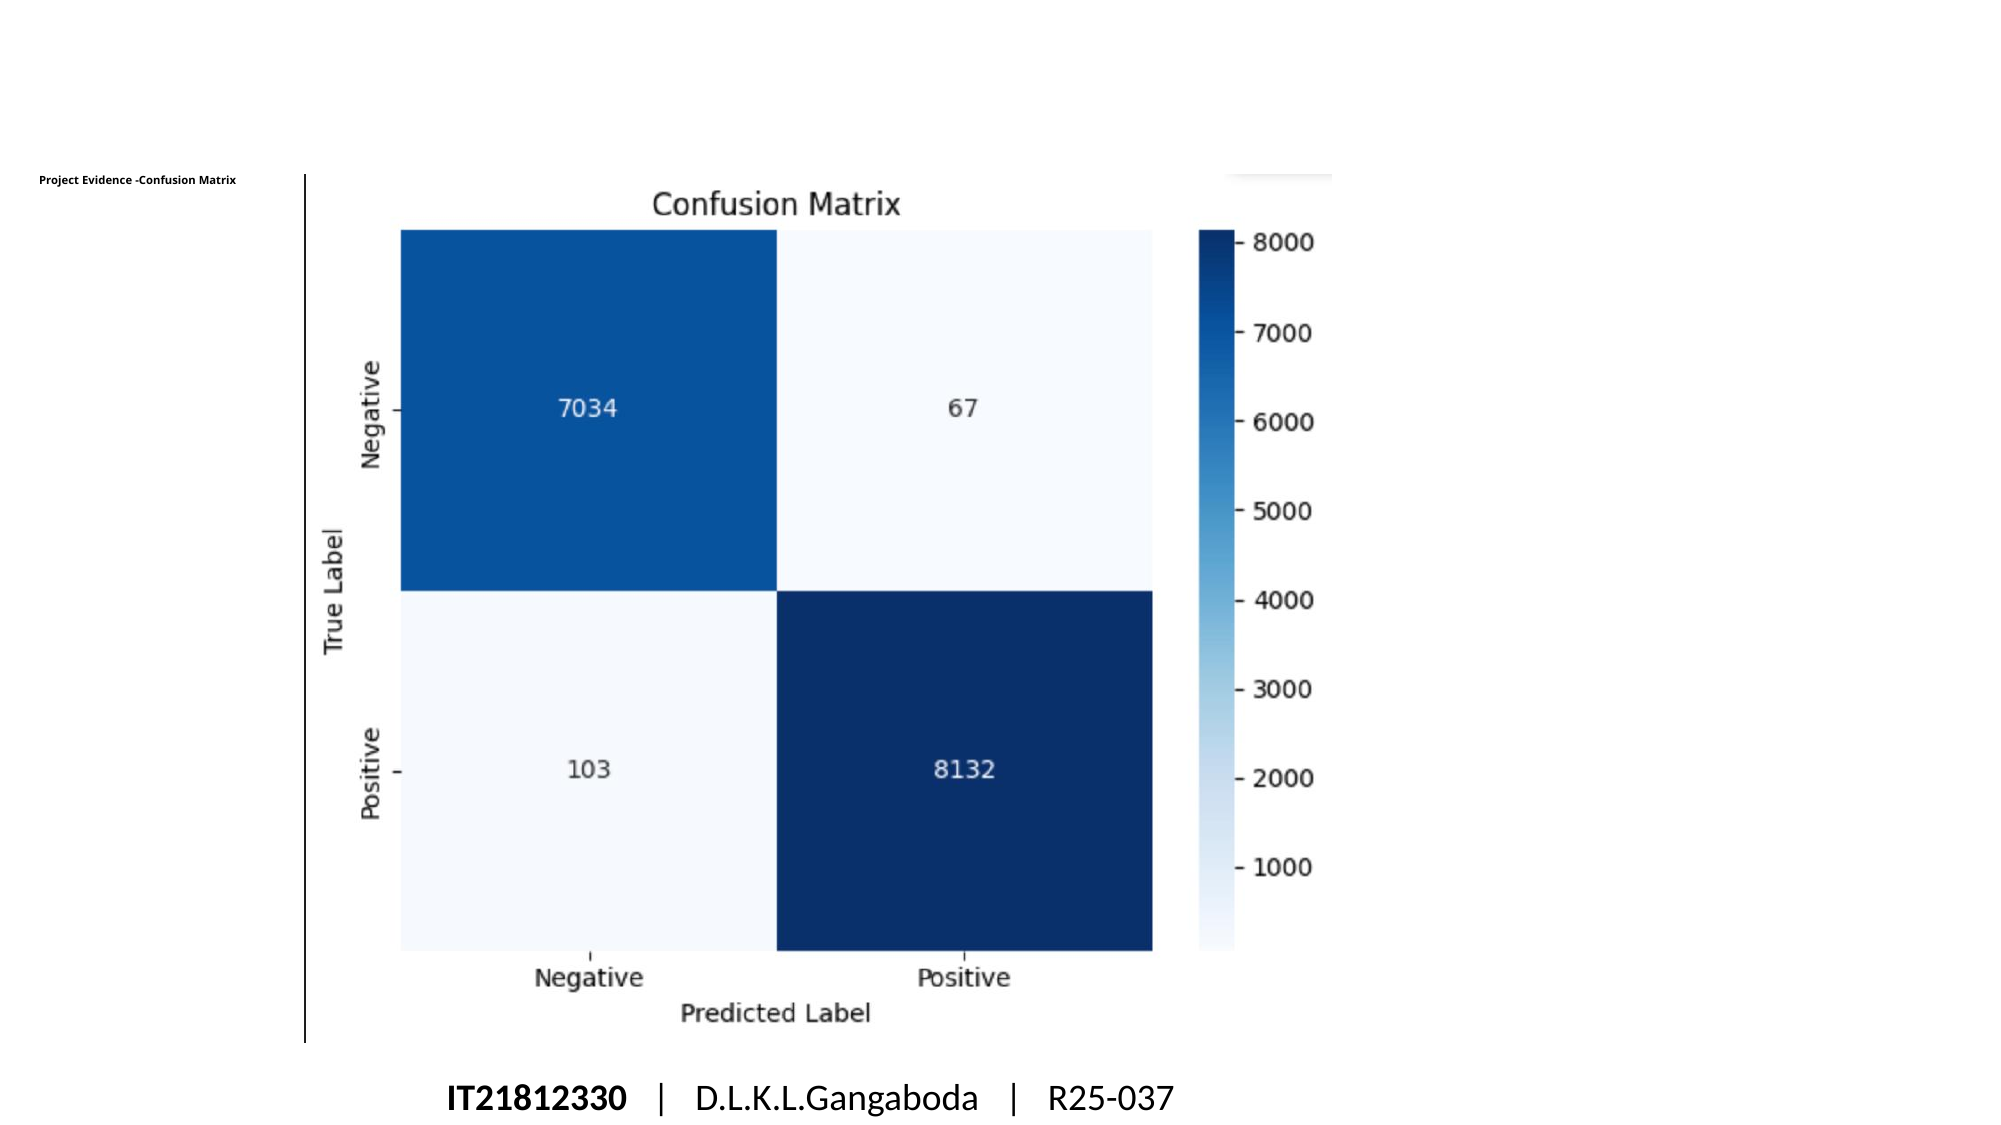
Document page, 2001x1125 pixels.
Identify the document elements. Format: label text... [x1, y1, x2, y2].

title Project Evidence -Confusion Matrix [24, 148, 2000, 234]
text_box IT21812330 | D.L.K.L.Gangaboda | R25-037 [431, 1064, 1551, 1125]
picture [303, 174, 1332, 1043]
